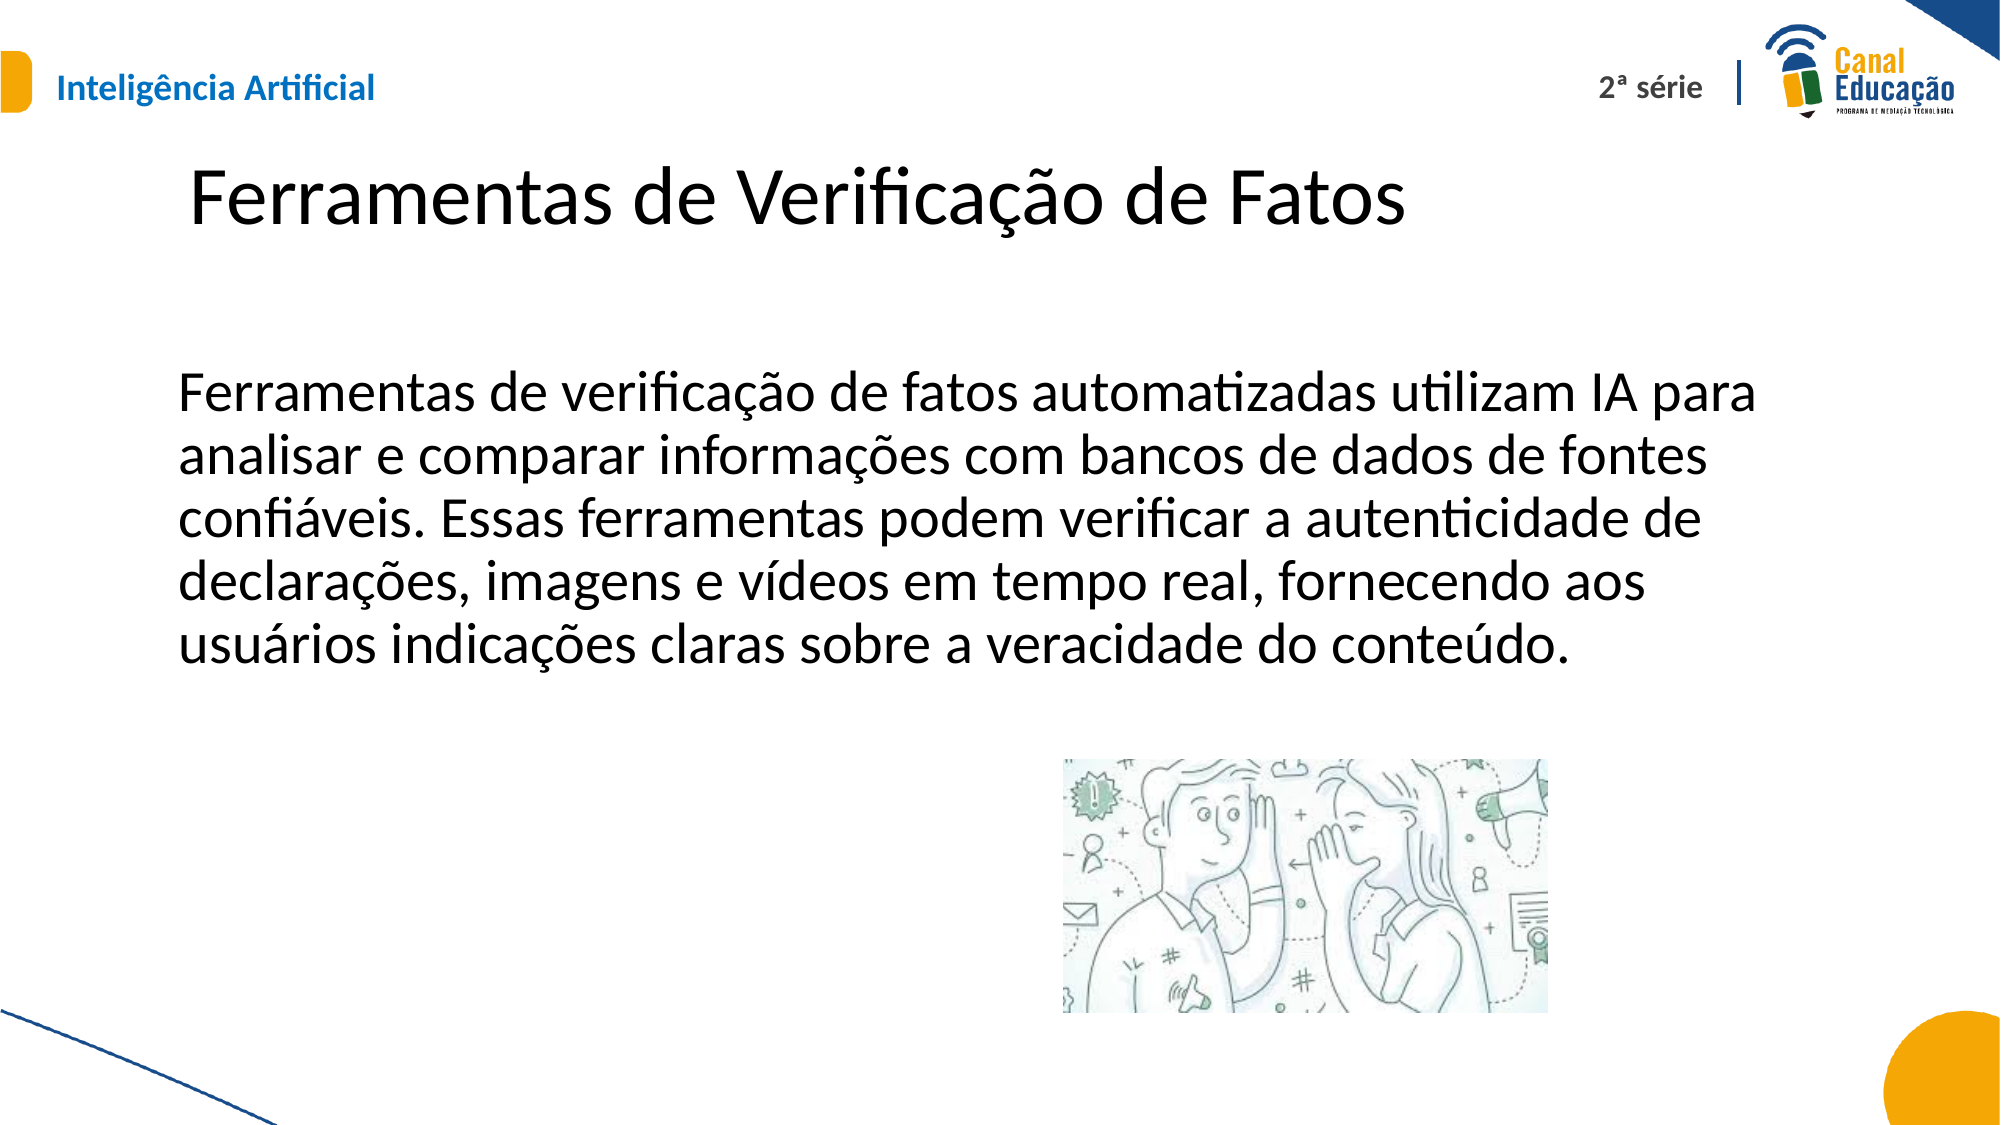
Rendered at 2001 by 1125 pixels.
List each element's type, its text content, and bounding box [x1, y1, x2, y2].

picture [1063, 759, 1548, 1013]
list Ferramentas de verificação de fatos automatizadas utilizam IA para analisar e comparar informações com bancos de dados de fontes confiáveis. Essas ferramentas podem verificar a autenticidade de declarações, imagens e vídeos em tempo real, fornecendo aos usuários indicações claras sobre a veracidade do conteúdo. [164, 353, 1840, 1036]
title Ferramentas de Verificação de Fatos [137, 145, 1863, 278]
